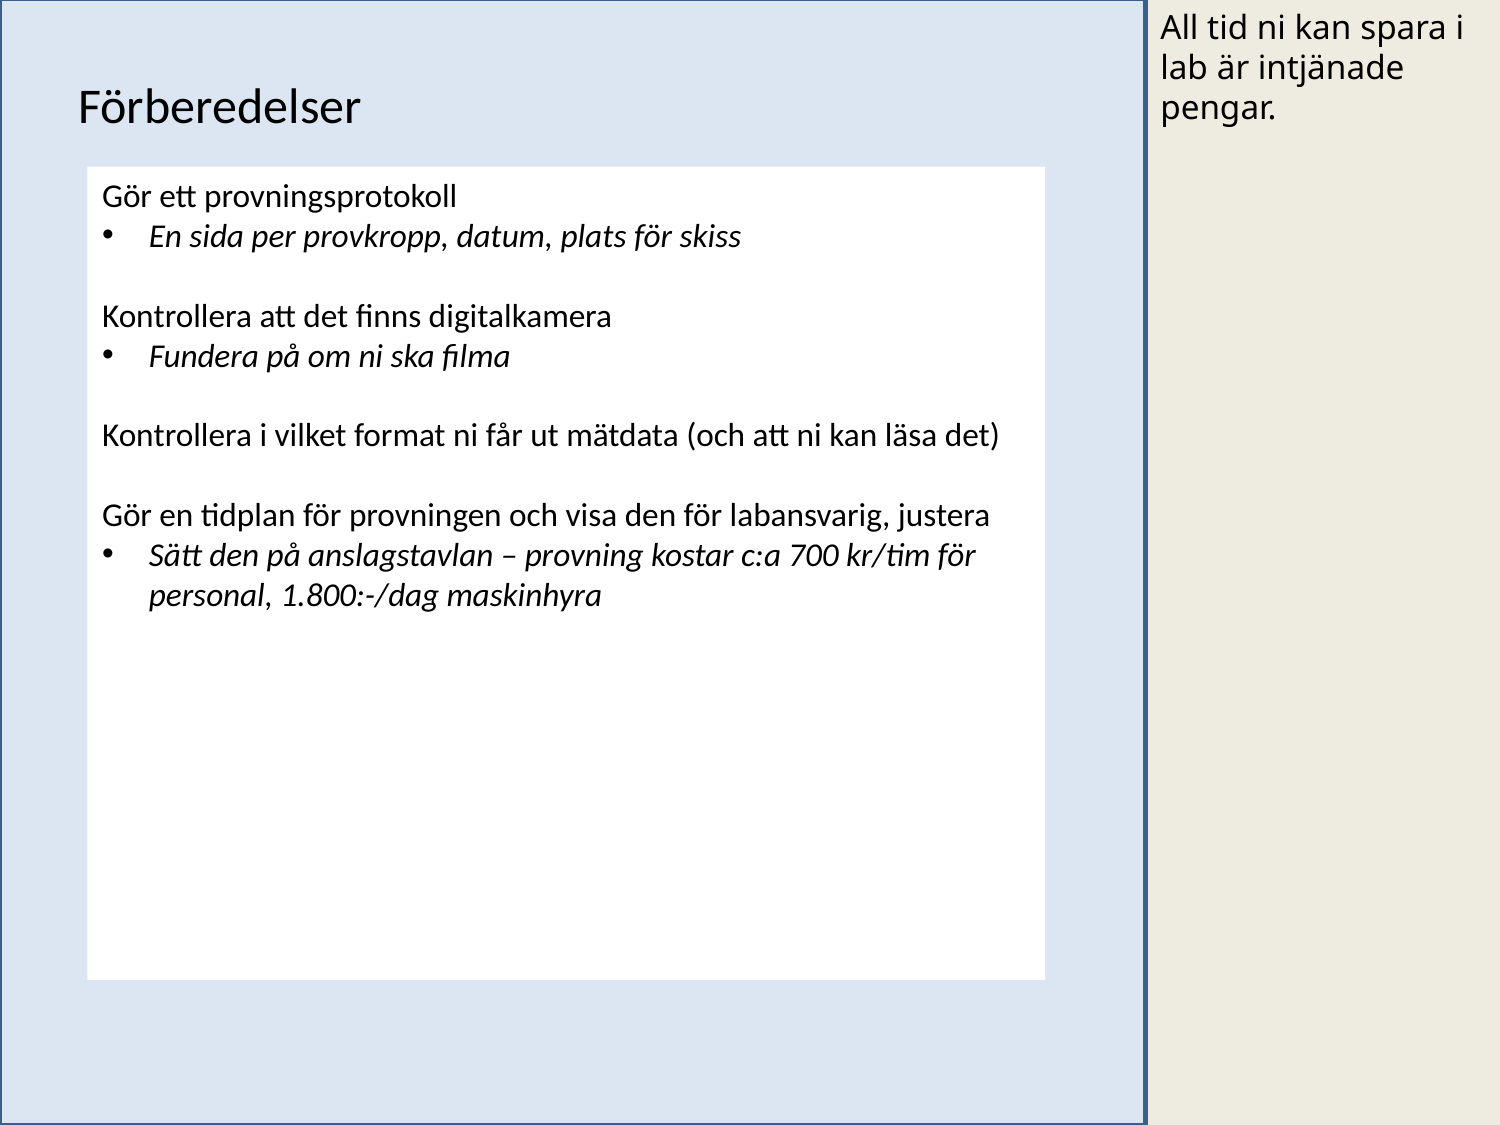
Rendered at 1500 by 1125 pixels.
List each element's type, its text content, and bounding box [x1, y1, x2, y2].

text_box [0, 0, 1148, 1125]
text_box All tid ni kan spara i lab är intjänade pengar. [1148, 0, 1500, 1125]
text_box Gör ett provningsprotokoll En sida per provkropp, datum, plats för skiss Kontrollera att det finns digitalkamera Fundera på om ni ska filma Kontrollera i vilket format ni får ut mätdata (och att ni kan läsa det) Gör en tidplan för provningen och visa den för labansvarig, justera Sätt den på anslagstavlan – provning kostar c:a 700 kr/tim för personal, 1.800:-/dag maskinhyra [87, 166, 1046, 980]
text_box Förberedelser [63, 66, 1068, 142]
